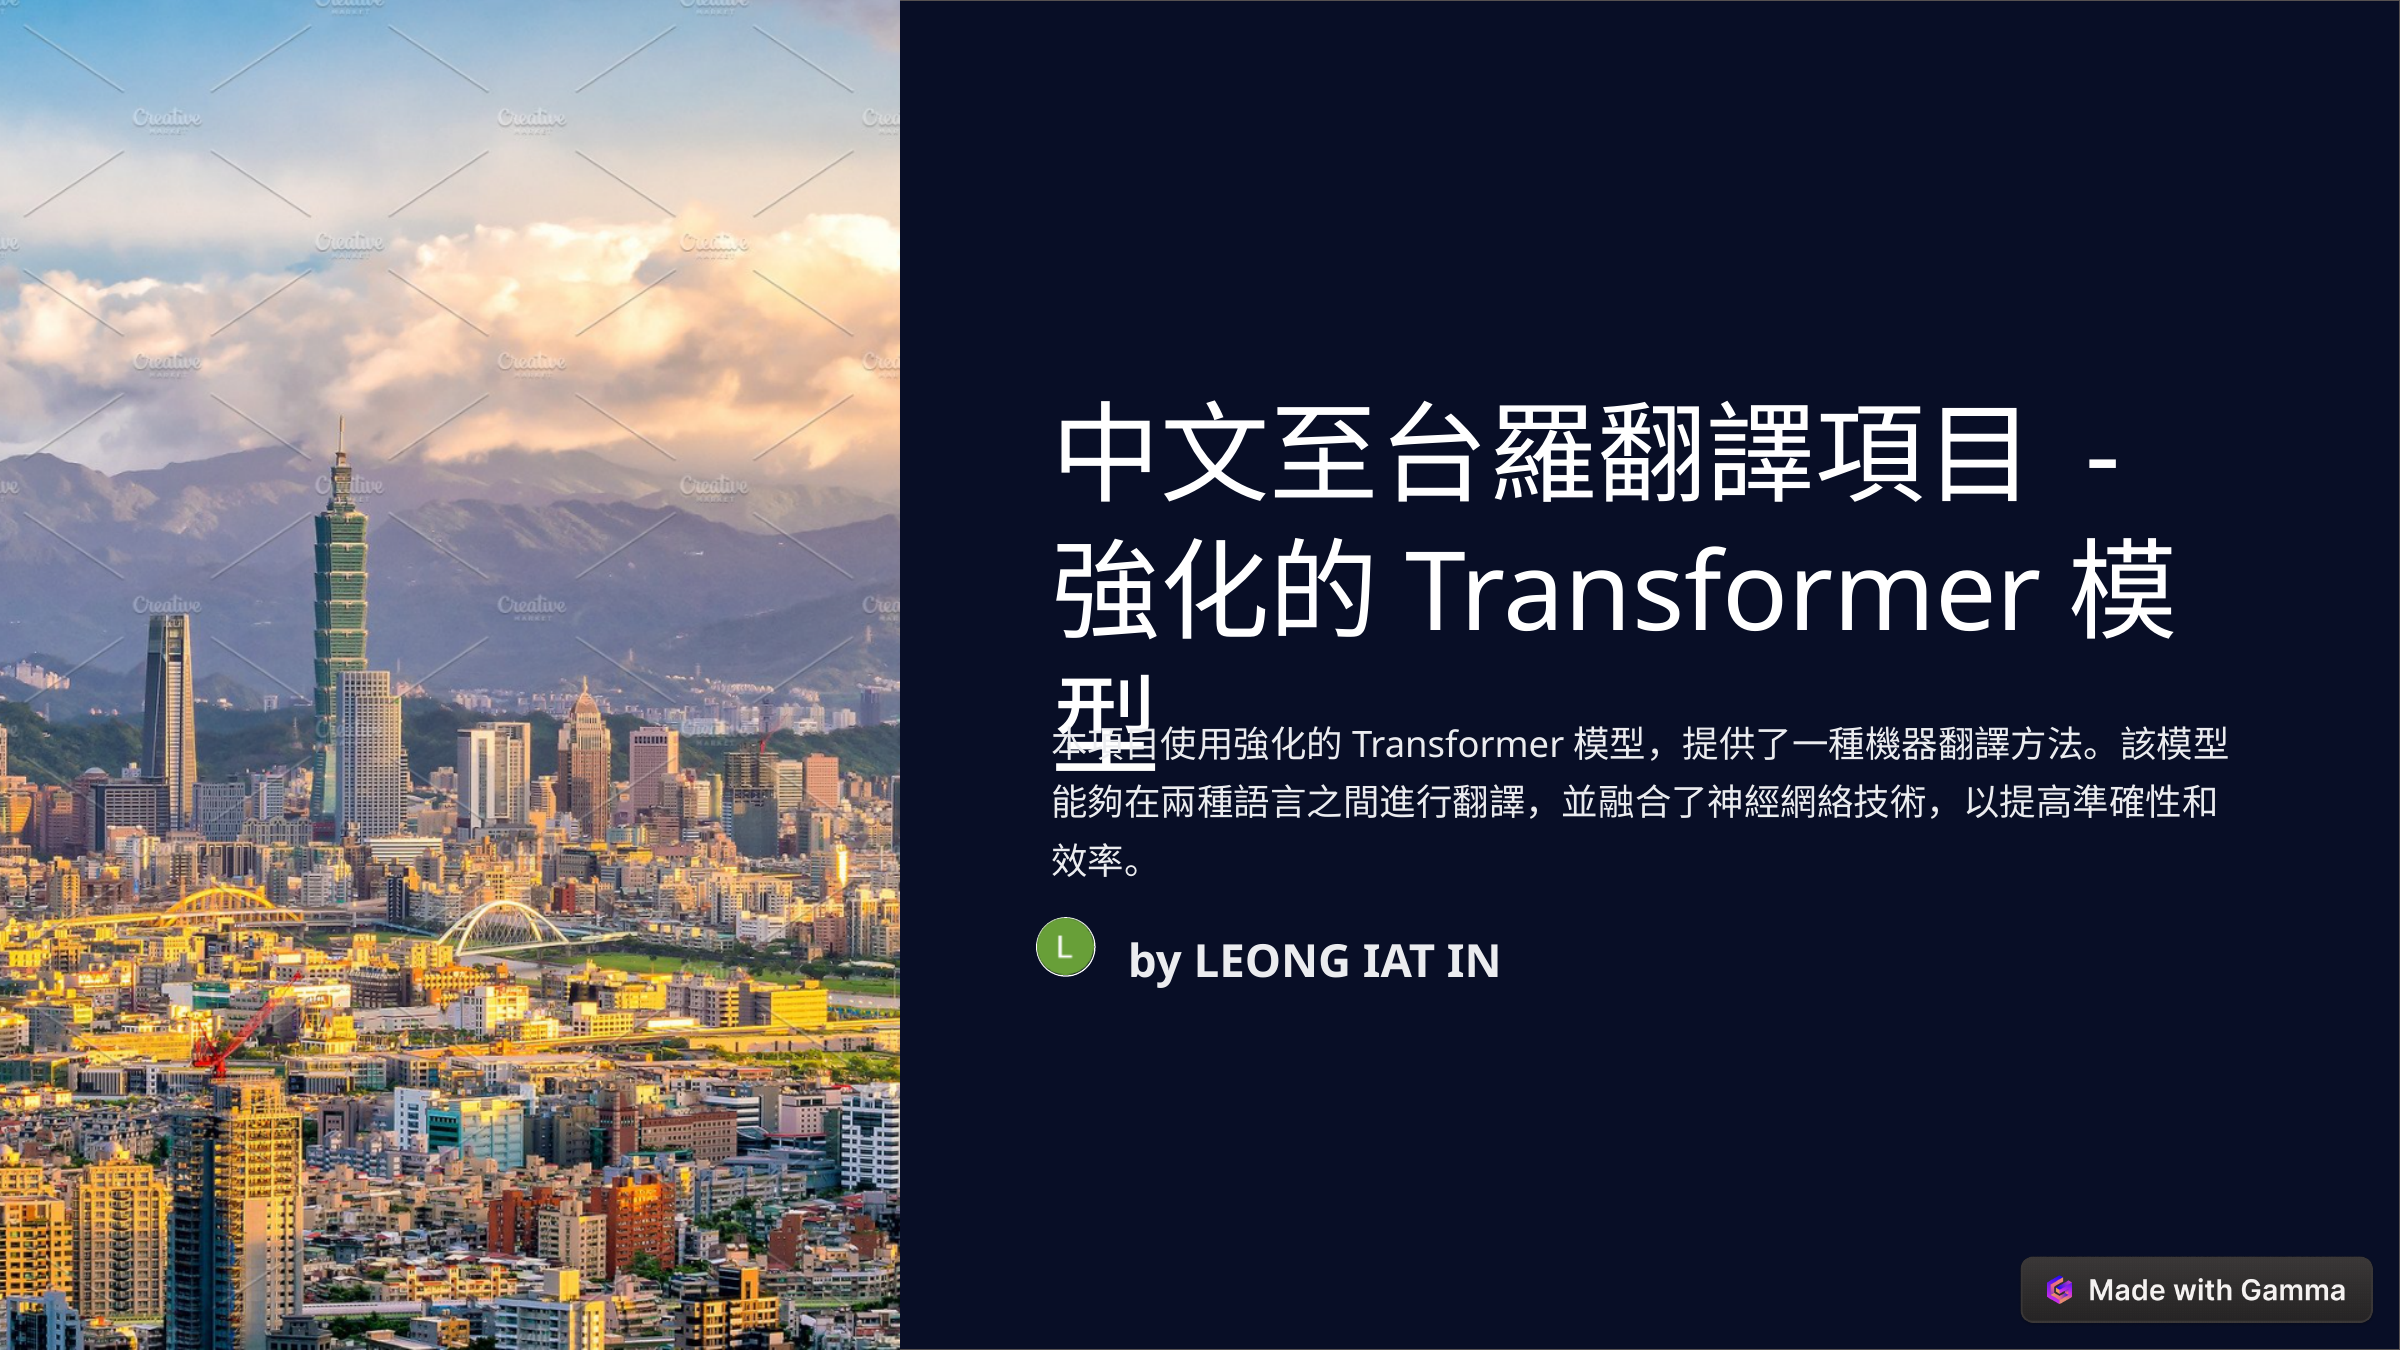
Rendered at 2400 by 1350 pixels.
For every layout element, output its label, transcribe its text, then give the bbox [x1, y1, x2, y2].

picture [1037, 918, 1094, 975]
text_box by LEONG IAT IN [1113, 915, 1461, 979]
text_box 本項目使用強化的Transformer模型，提供了一種機器翻譯方法。該模型能夠在兩種語言之間進行翻譯，並融合了神經網絡技術，以提高準確性和效率。 [1036, 699, 2264, 874]
picture [2008, 1244, 2385, 1335]
text_box 中文至台羅翻譯項目 - 強化的Transformer模型 [1036, 371, 2264, 645]
picture [0, 0, 900, 1350]
text_box [900, 0, 2400, 1350]
